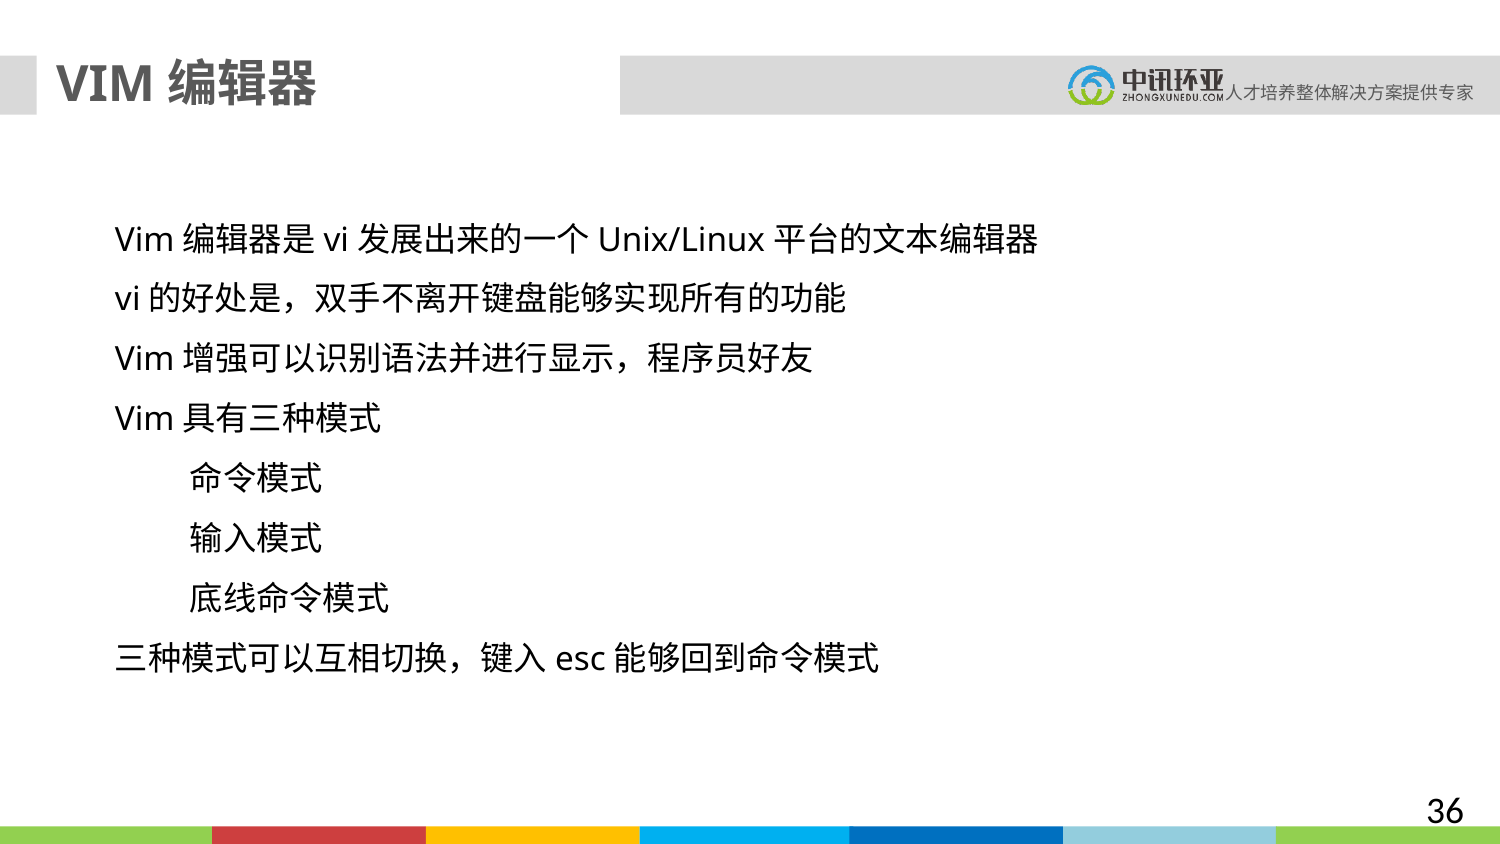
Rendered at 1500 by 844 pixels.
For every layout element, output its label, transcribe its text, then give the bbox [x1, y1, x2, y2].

text_box VIM编辑器 [41, 43, 502, 119]
picture [1068, 65, 1223, 105]
slide_number 36 [1411, 778, 1489, 824]
text_box Vim编辑器是vi发展出来的一个Unix/Linux平台的文本编辑器 vi的好处是，双手不离开键盘能够实现所有的功能 Vim增强可以识别语法并进行显示，程序员好友 Vim具有三种模式 命令模式 输入模式 底线命令模式 三种模式可以互相切换，键入esc能够回到命令模式 [100, 190, 1424, 685]
